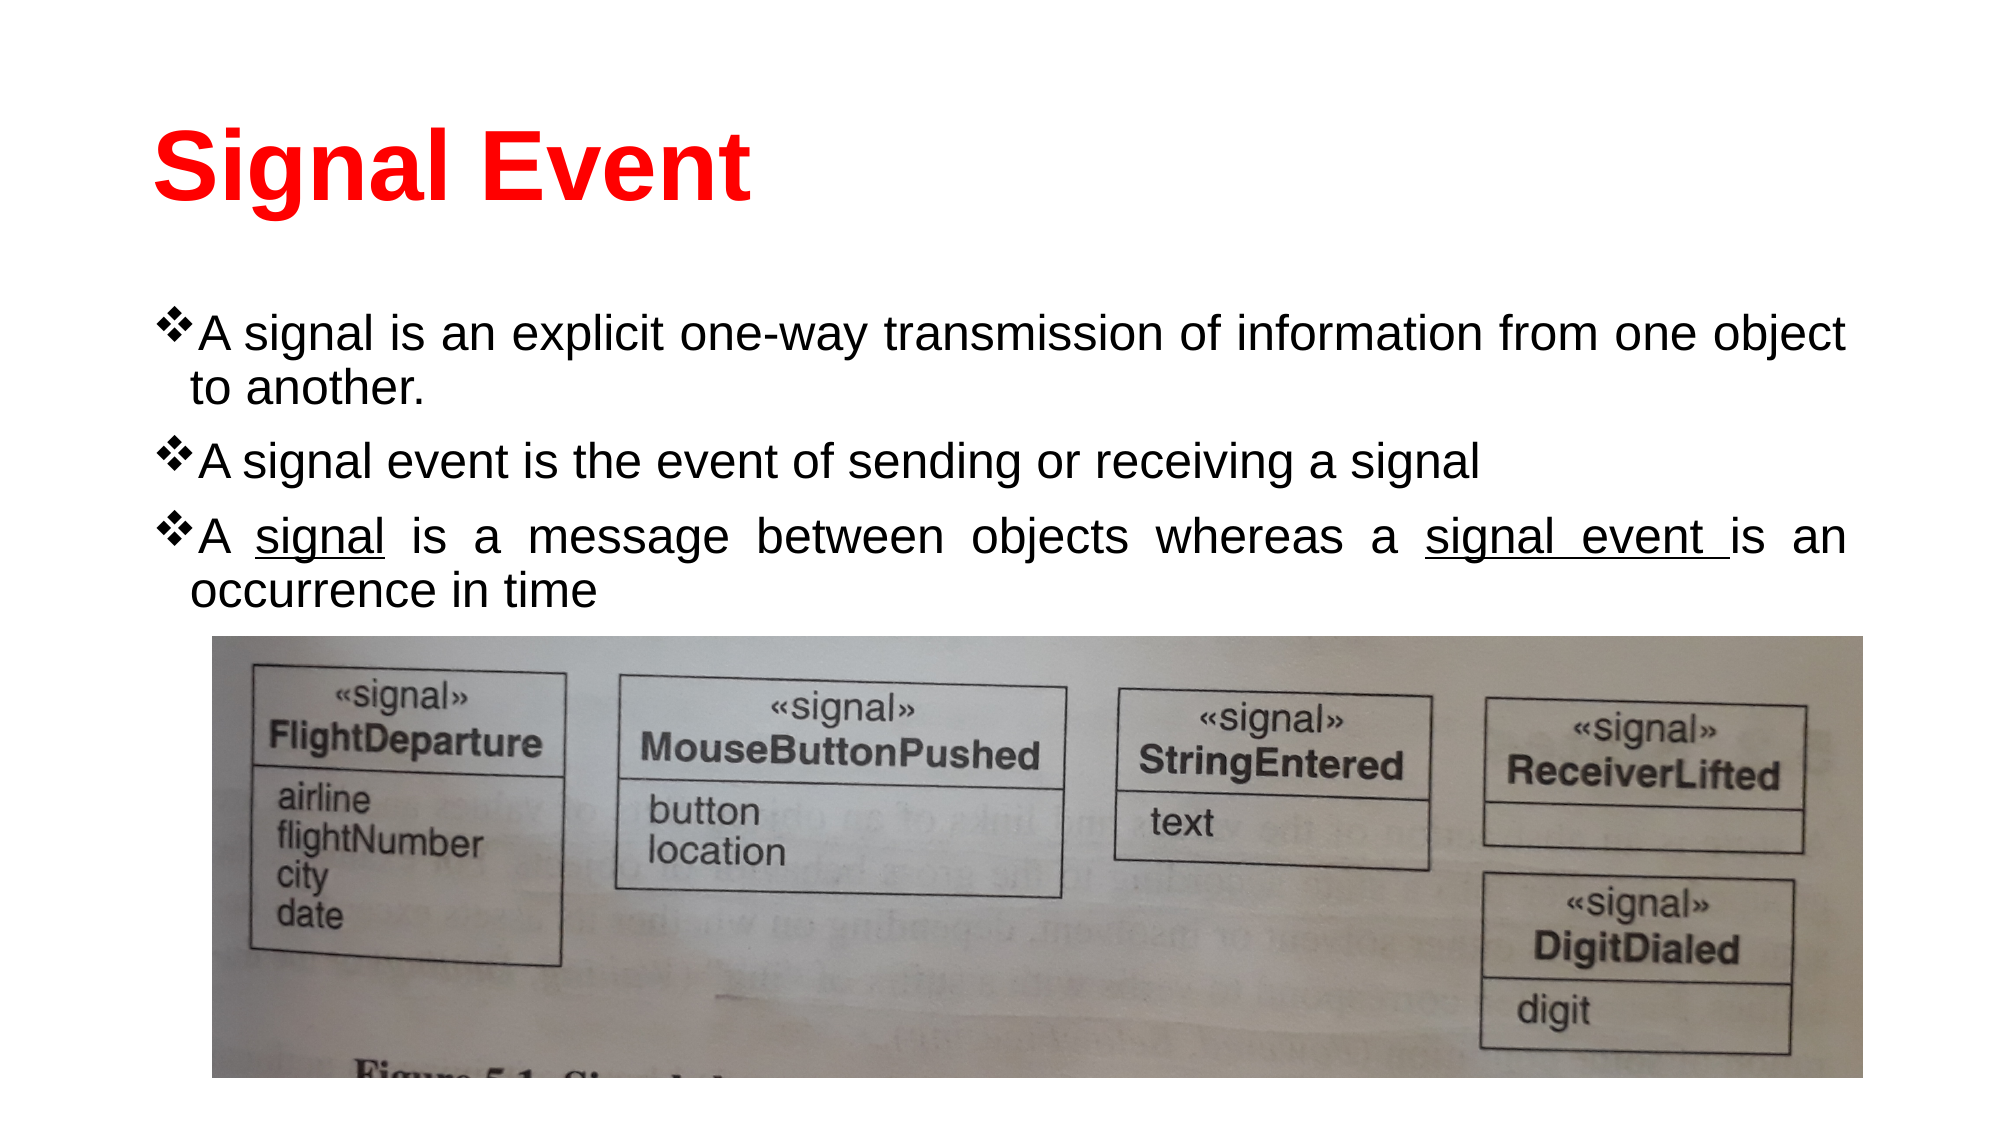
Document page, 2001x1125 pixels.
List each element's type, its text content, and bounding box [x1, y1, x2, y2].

list A signal is an explicit one-way transmission of information from one object to another. A signal event is the event of sending or receiving a signal A signal is a message between objects whereas a signal event is an occurrence in time [137, 299, 1863, 1014]
title Signal Event [137, 59, 1863, 278]
picture [212, 636, 1863, 1078]
